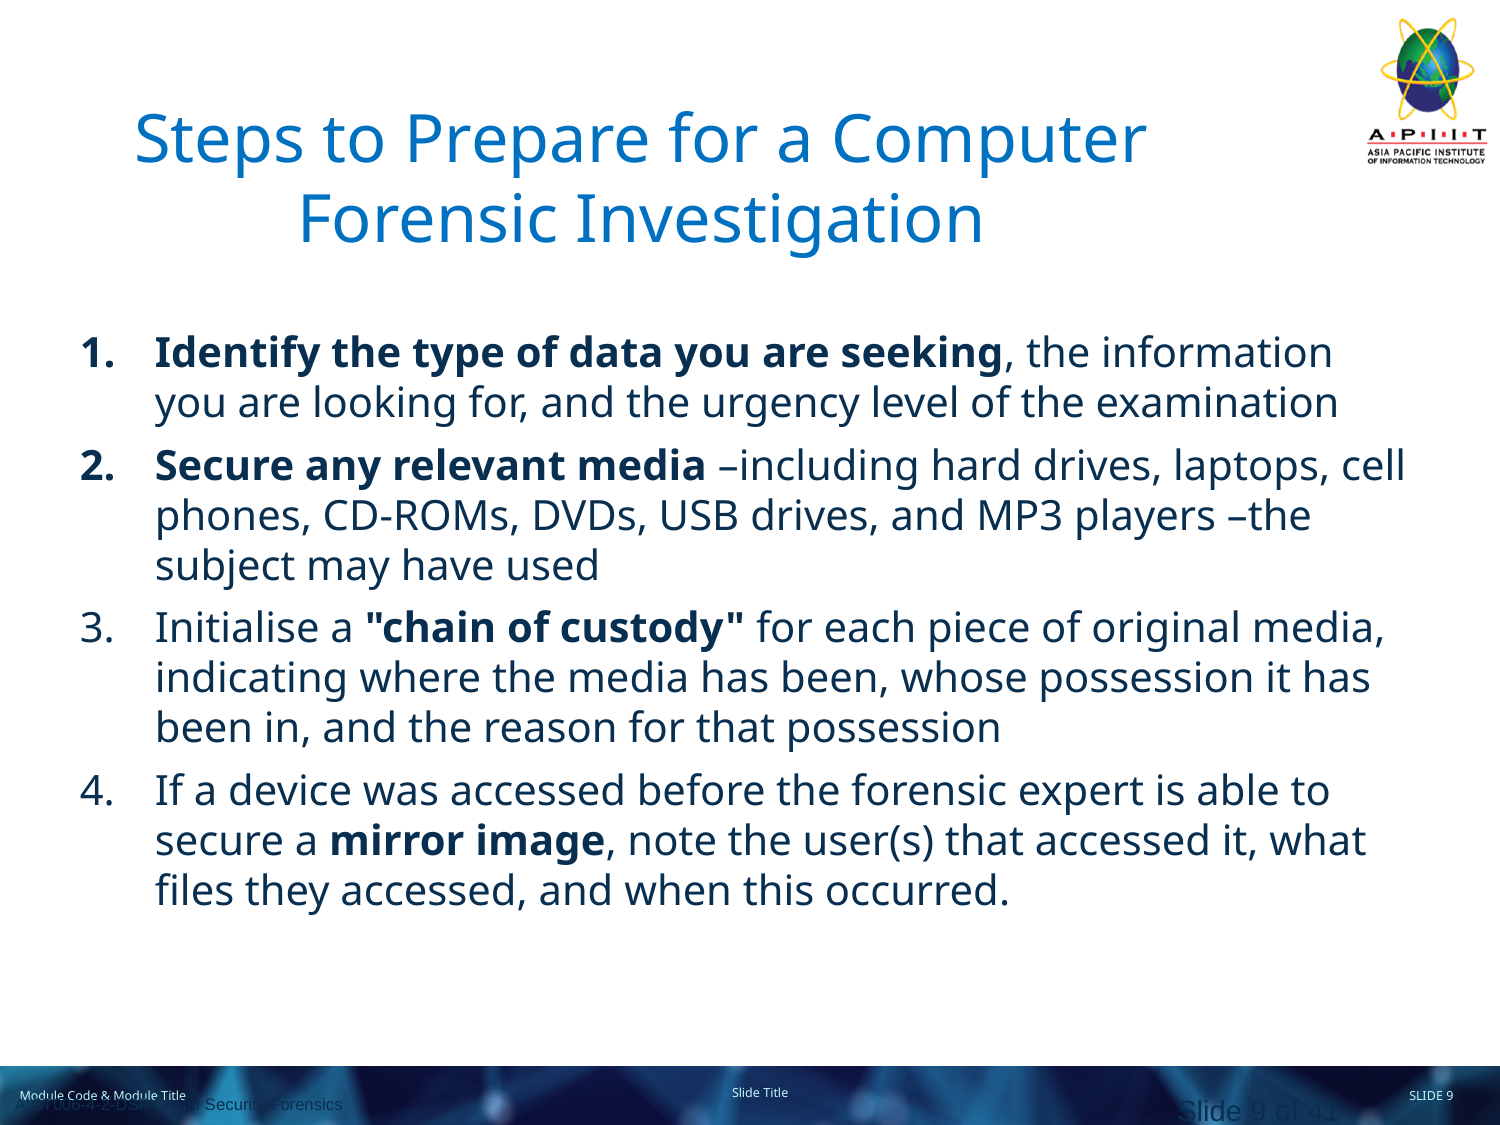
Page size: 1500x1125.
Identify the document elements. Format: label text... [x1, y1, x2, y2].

picture [0, 1066, 1500, 1125]
text_box Steps to Prepare for a Computer Forensic Investigation [76, 72, 1207, 278]
picture [1353, 0, 1500, 182]
list Identify the type of data you are seeking, the information you are looking for, and the urgency level of the examination Secure any relevant media –including hard drives, laptops, cell phones, CD-ROMs, DVDs, USB drives, and MP3 players –the subject may have used Initialise a "chain of custody" for each piece of original media, indicating where the media has been, whose possession it has been in, and the reason for that possession If a device was accessed before the forensic expert is able to secure a mirror image, note the user(s) that accessed it, what files they accessed, and when this occurred. [64, 318, 1429, 1067]
slide_number Slide 9 of 41 [1162, 1085, 1500, 1122]
